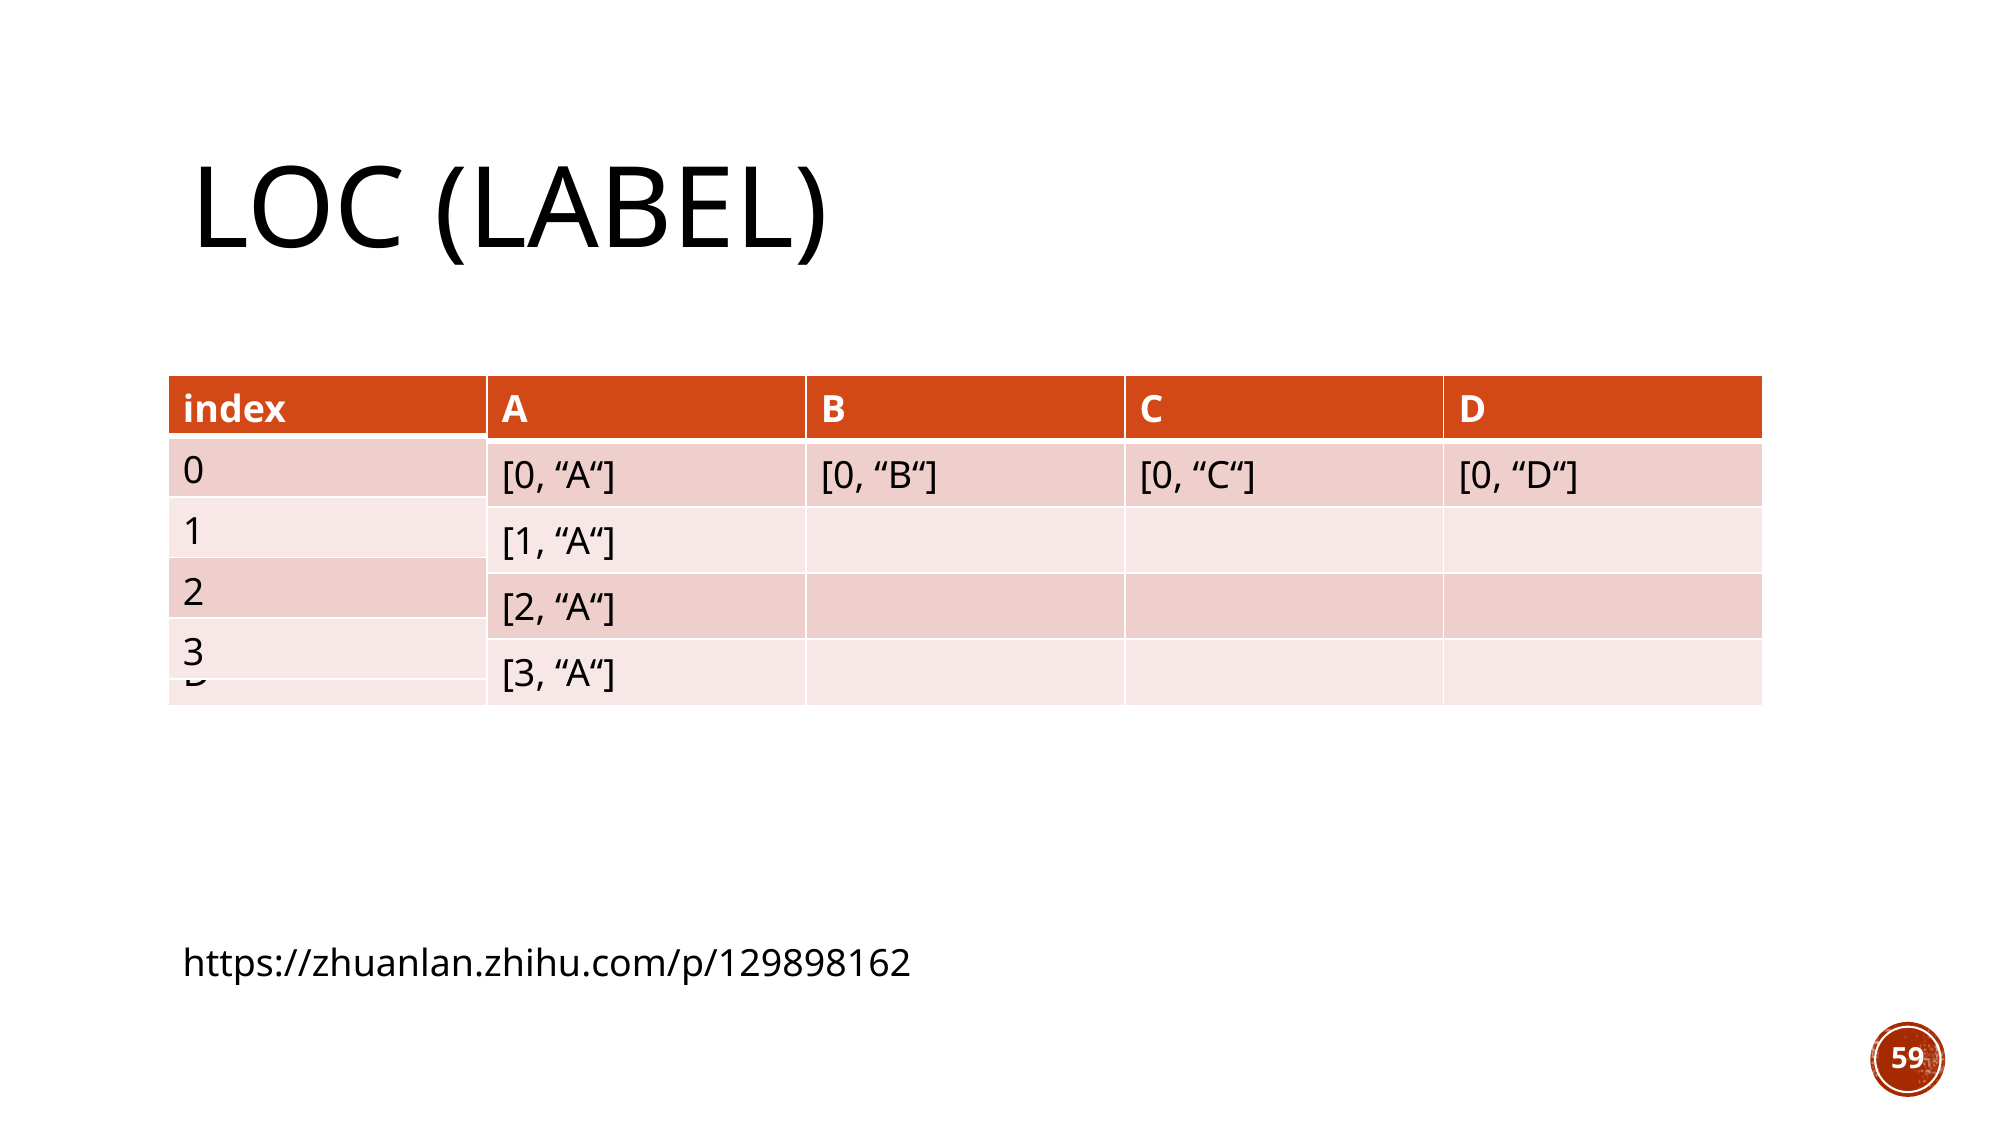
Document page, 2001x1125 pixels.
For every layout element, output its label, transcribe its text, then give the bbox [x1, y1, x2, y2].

table_header A [488, 376, 805, 438]
table_cell [1, “A“] [488, 508, 805, 572]
table_cell [1126, 574, 1443, 638]
table_cell 1 [169, 498, 486, 557]
table_cell [807, 508, 1124, 572]
table_cell 0 [169, 439, 486, 496]
table_cell [1126, 640, 1443, 705]
table_cell 3 [169, 619, 486, 678]
table_cell D [169, 680, 486, 705]
table_cell [0, “A“] [488, 444, 805, 506]
text_box https://zhuanlan.zhihu.com/p/129898162 [167, 932, 1169, 992]
title LOC (LABEL) [175, 79, 1826, 344]
table_cell [1126, 508, 1443, 572]
table_cell [2, “A“] [488, 574, 805, 638]
table_header B [807, 376, 1124, 438]
table_cell [807, 574, 1124, 638]
table_header index [169, 376, 486, 433]
table_cell [0, “B“] [807, 444, 1124, 506]
slide_number 59 [1855, 1028, 1961, 1089]
table_header D [1444, 376, 1762, 438]
table_cell [807, 640, 1124, 705]
table_cell [3, “A“] [488, 640, 805, 705]
table_cell [1444, 508, 1762, 572]
table_cell 2 [169, 558, 486, 617]
table_cell [1444, 574, 1762, 638]
table_cell [0, “D“] [1444, 444, 1762, 506]
table_cell [0, “C“] [1126, 444, 1443, 506]
table_header C [1126, 376, 1443, 438]
table_cell [1444, 640, 1762, 705]
